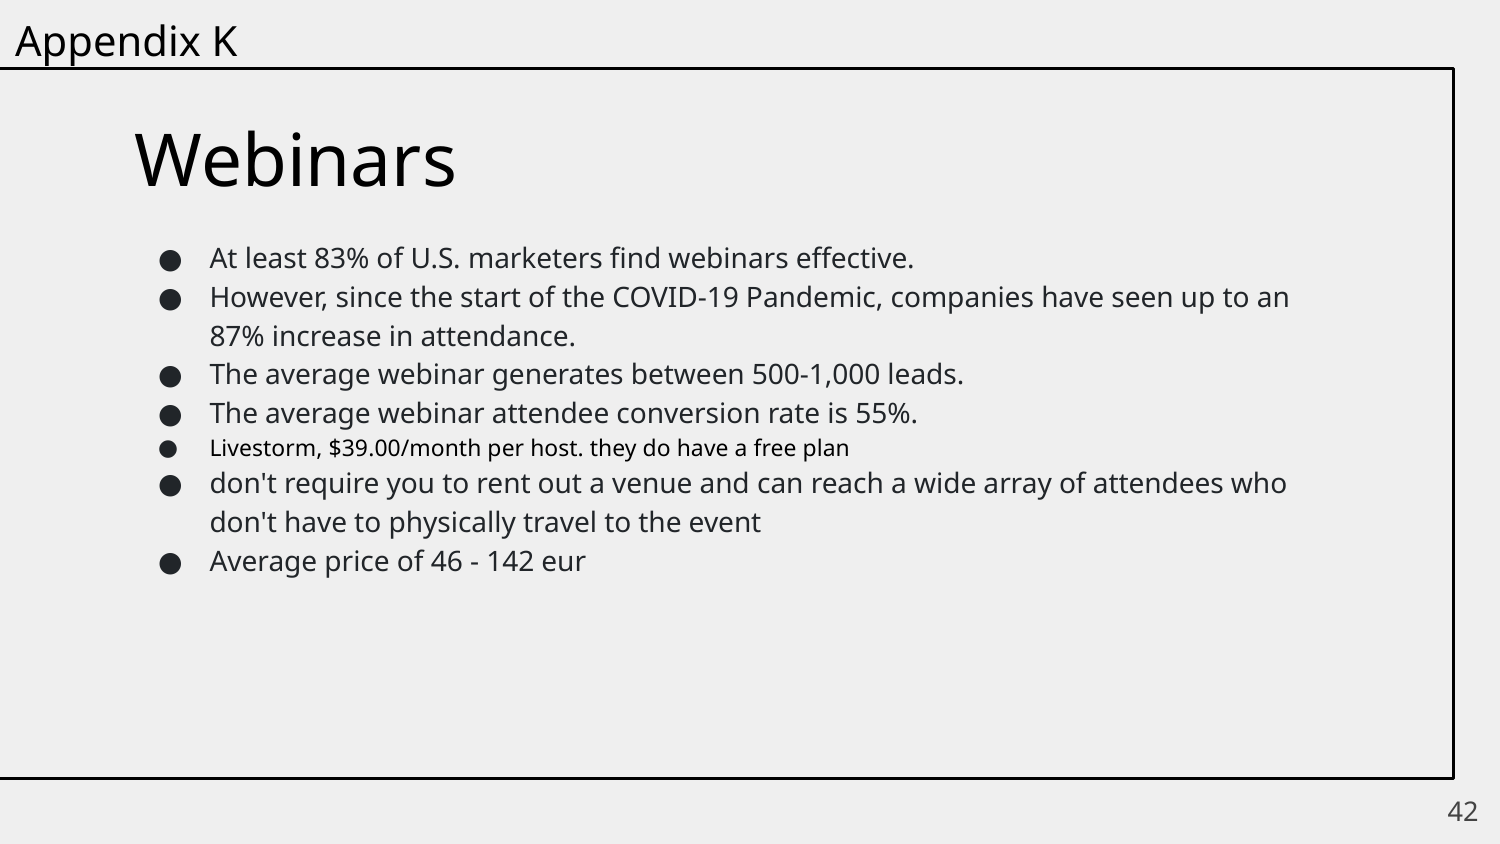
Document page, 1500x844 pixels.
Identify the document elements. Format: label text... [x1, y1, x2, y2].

title Webinars [119, 98, 670, 193]
slide_number 42 [1403, 779, 1494, 844]
text_box Appendix K [0, 0, 493, 80]
subtitle At least 83% of U.S. marketers find webinars effective. However, since the start of the COVID-19 Pandemic, companies have seen up to an 87% increase in attendance. The average webinar generates between 500-1,000 leads. The average webinar attendee conversion rate is 55%. Livestorm, $39.00/month per host. they do have a free plan don't require you to rent out a venue and can reach a wide array of attendees who don't have to physically travel to the event Average price of 46 - 142 eur [119, 220, 1354, 780]
